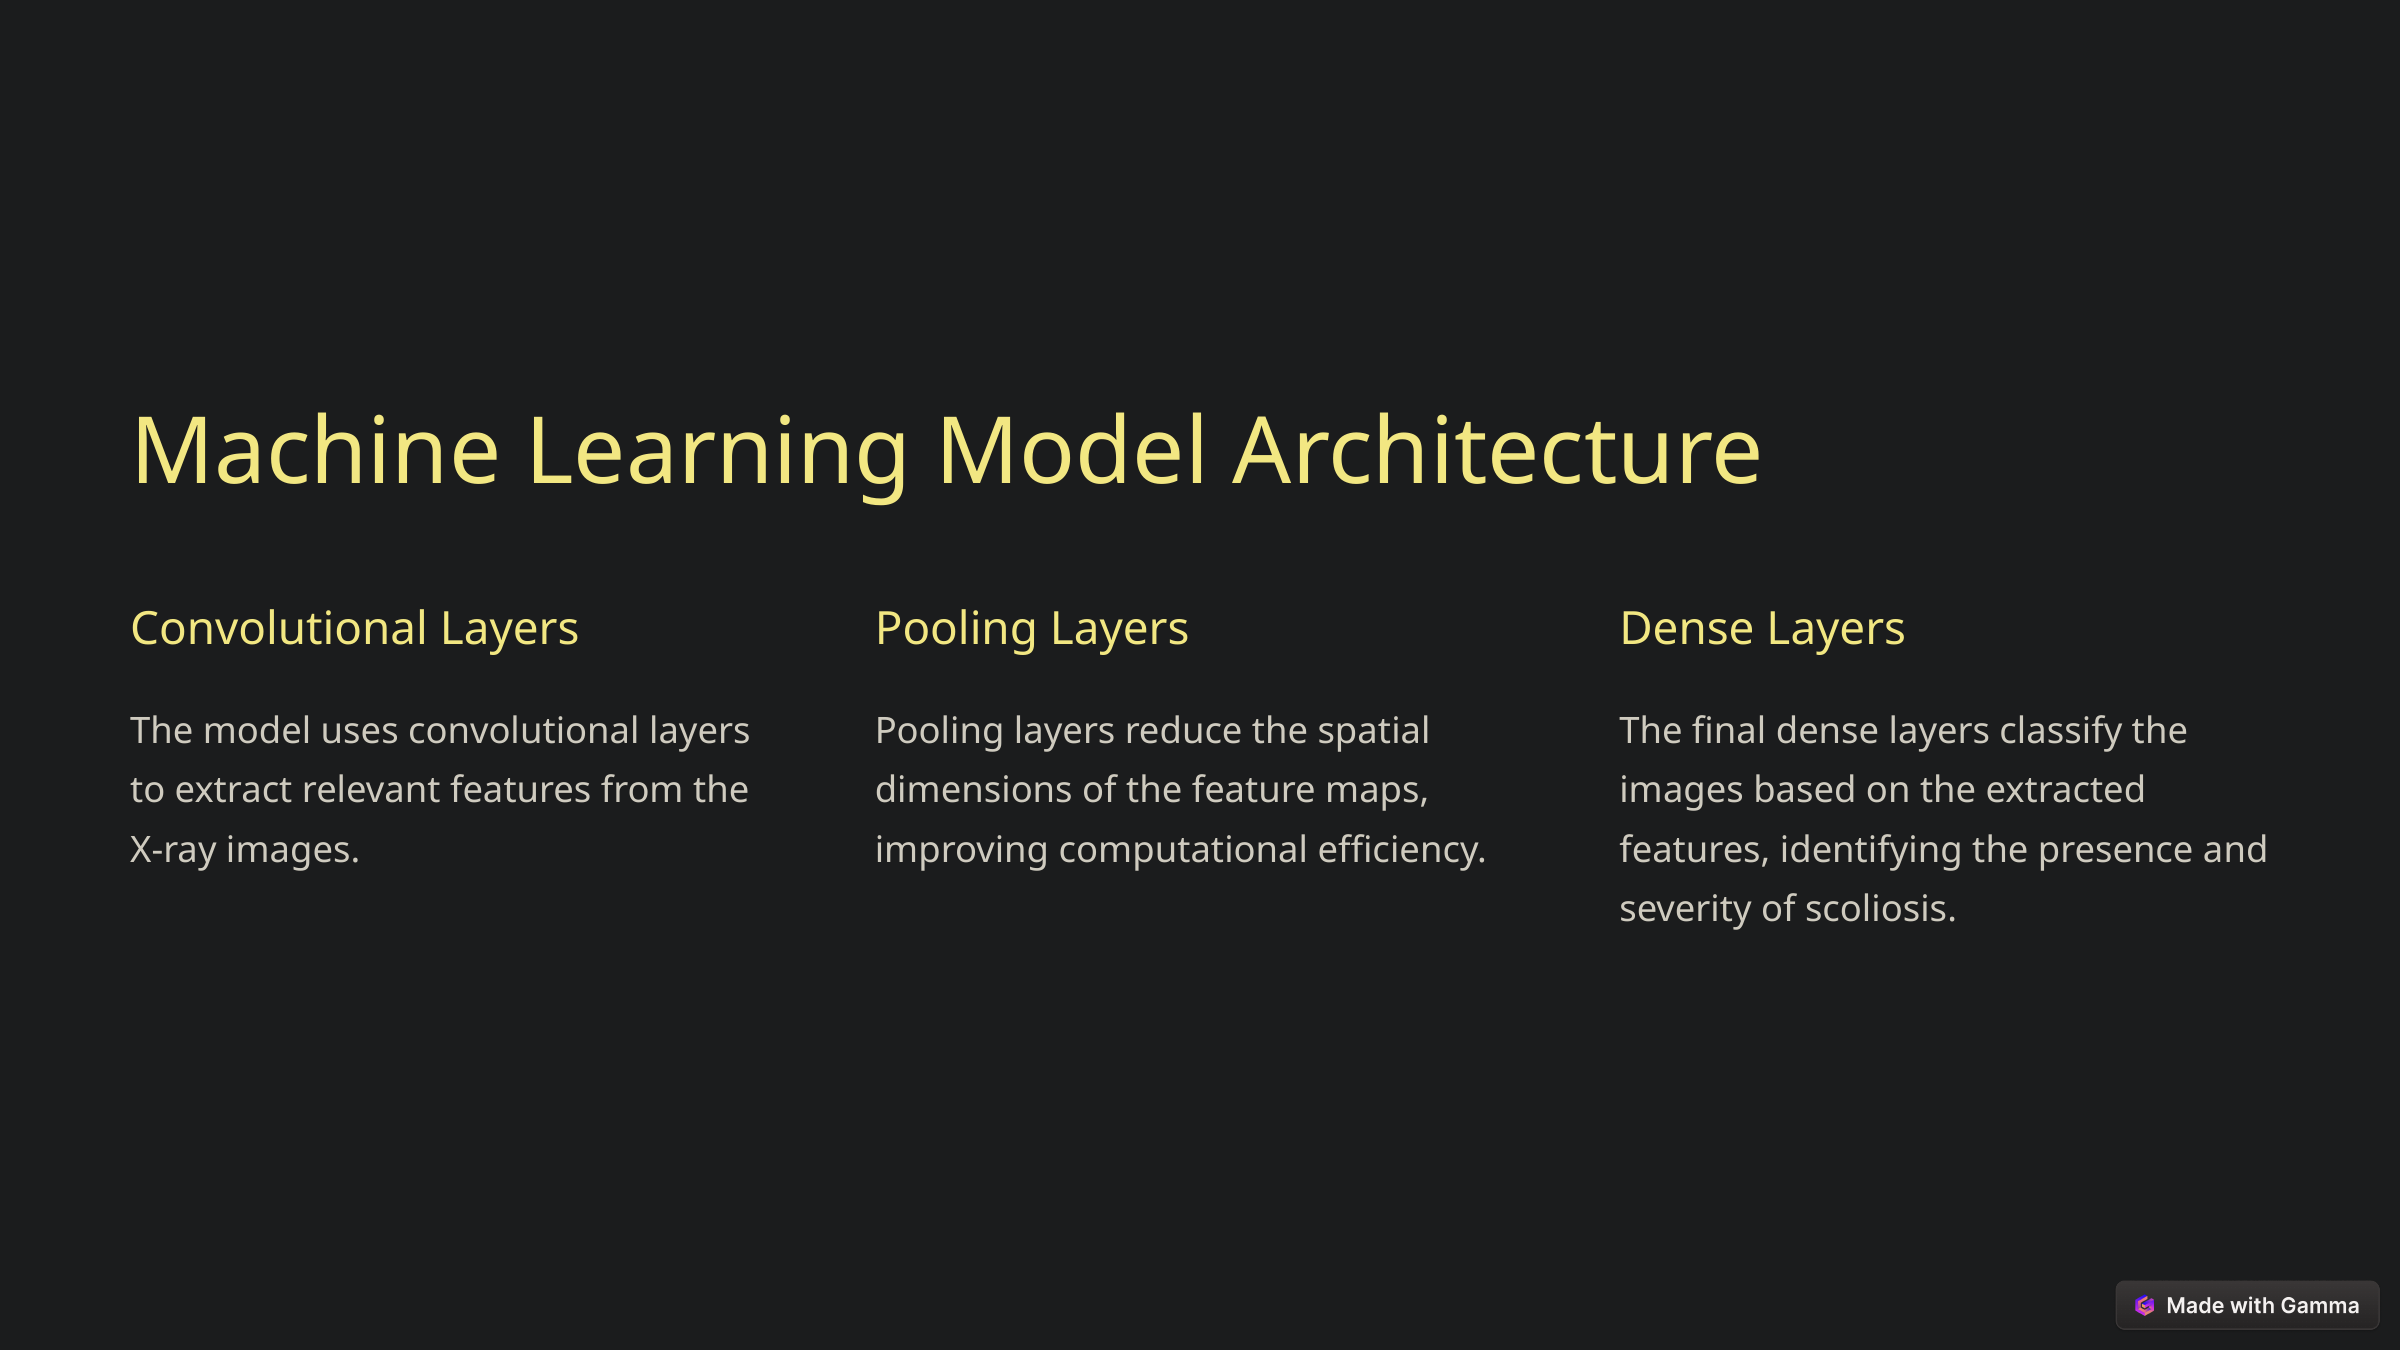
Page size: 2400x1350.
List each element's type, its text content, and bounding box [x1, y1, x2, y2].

text_box The model uses convolutional layers to extract relevant features from the X-ray images. [130, 691, 783, 870]
text_box The final dense layers classify the images based on the extracted features, identifying the presence and severity of scoliosis. [1619, 691, 2272, 930]
picture [2106, 1271, 2389, 1339]
text_box Convolutional Layers [130, 596, 603, 655]
text_box Pooling Layers [874, 596, 1340, 655]
text_box Machine Learning Model Architecture [130, 386, 1843, 504]
text_box Dense Layers [1619, 596, 2085, 655]
text_box Pooling layers reduce the spatial dimensions of the feature maps, improving computational efficiency. [874, 691, 1528, 870]
